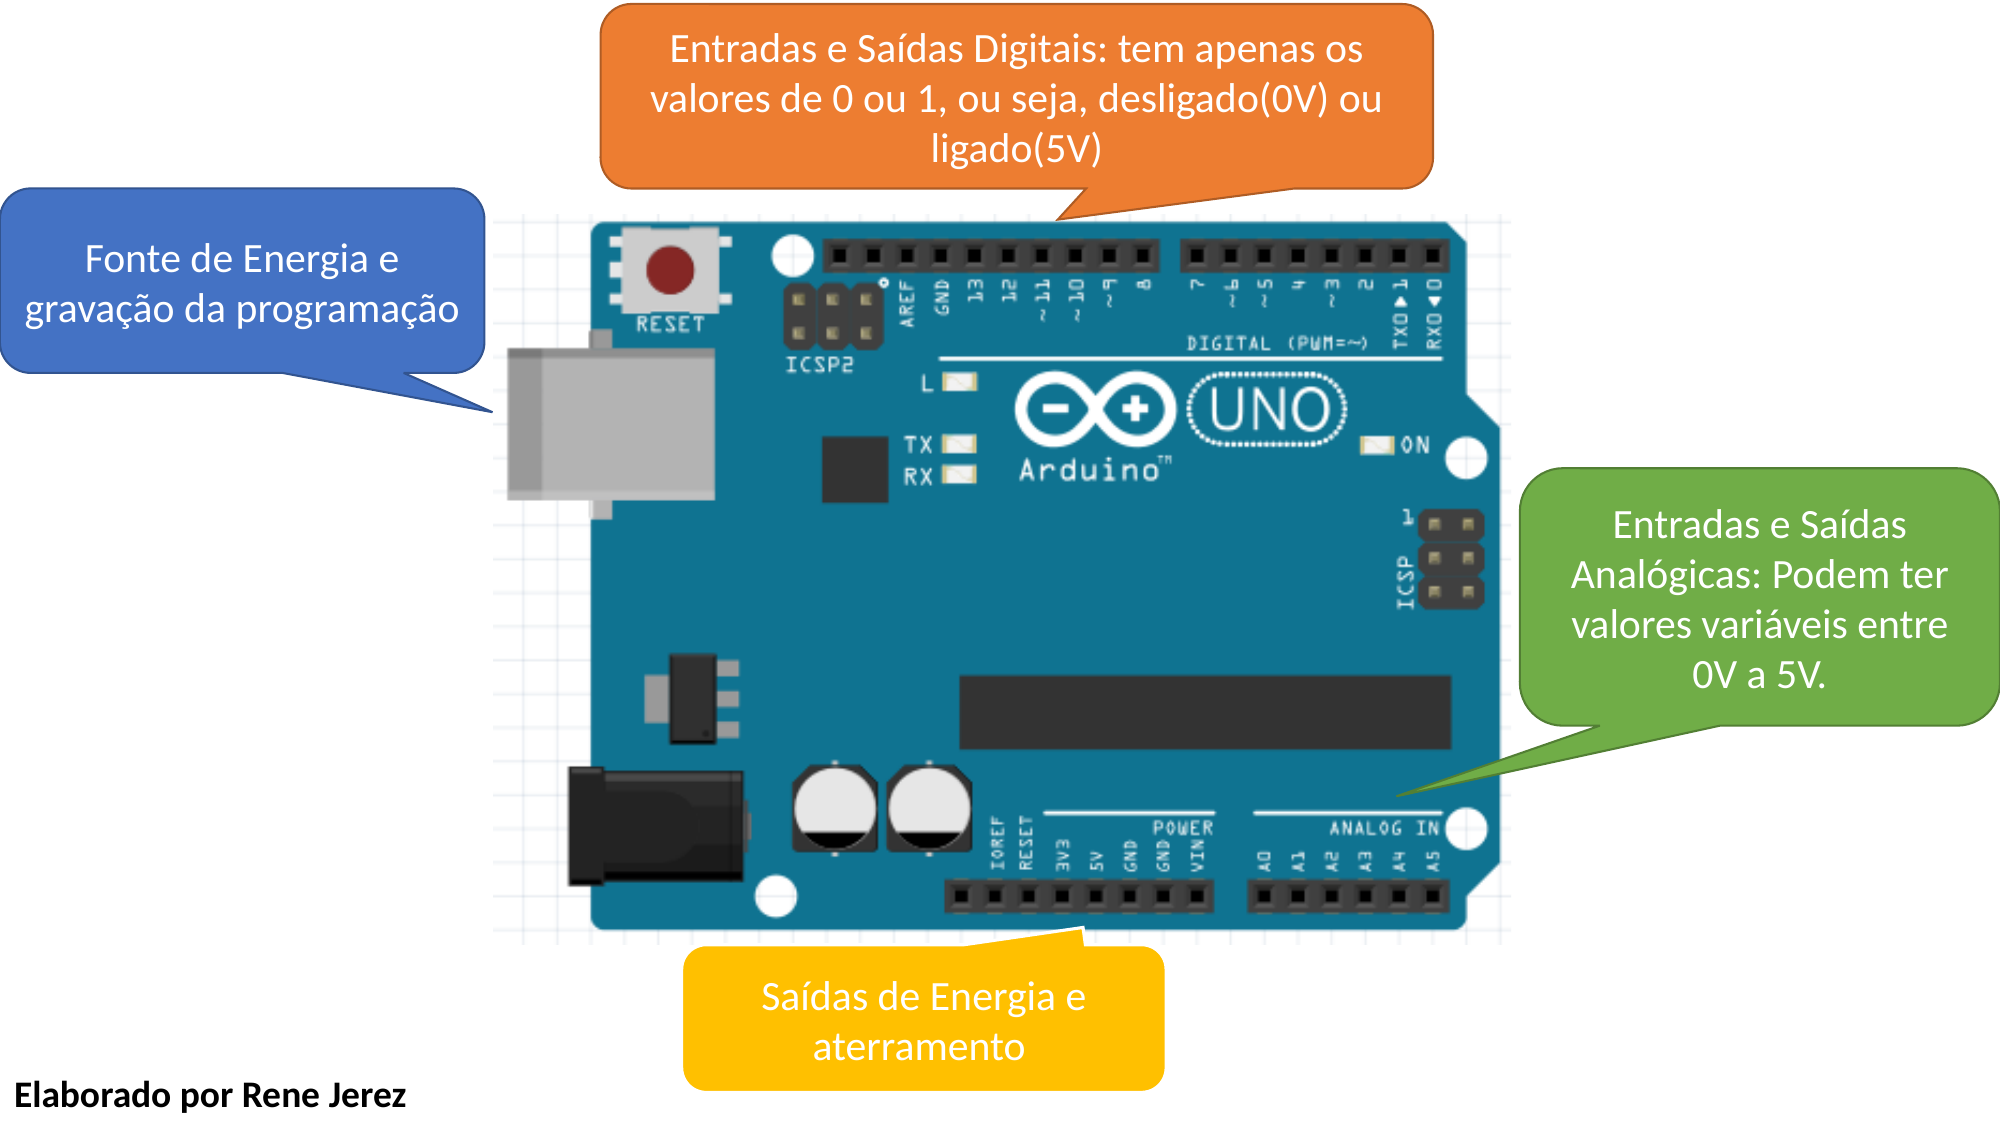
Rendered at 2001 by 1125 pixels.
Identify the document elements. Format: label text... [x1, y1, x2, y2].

picture [493, 214, 1512, 945]
text_box Entradas e Saídas Digitais: tem apenas os valores de 0 ou 1, ou seja, desligado(0V) ou ligado(5V) [599, 2, 1435, 214]
text_box Entradas e Saídas Analógicas: Podem ter valores variáveis entre 0V a 5V. [1512, 467, 2000, 773]
text_box Fonte de Energia e gravação da programação [0, 187, 493, 414]
text_box Elaborado por Rene Jerez [0, 1062, 423, 1122]
text_box Saídas de Energia e aterramento [680, 945, 1168, 1095]
